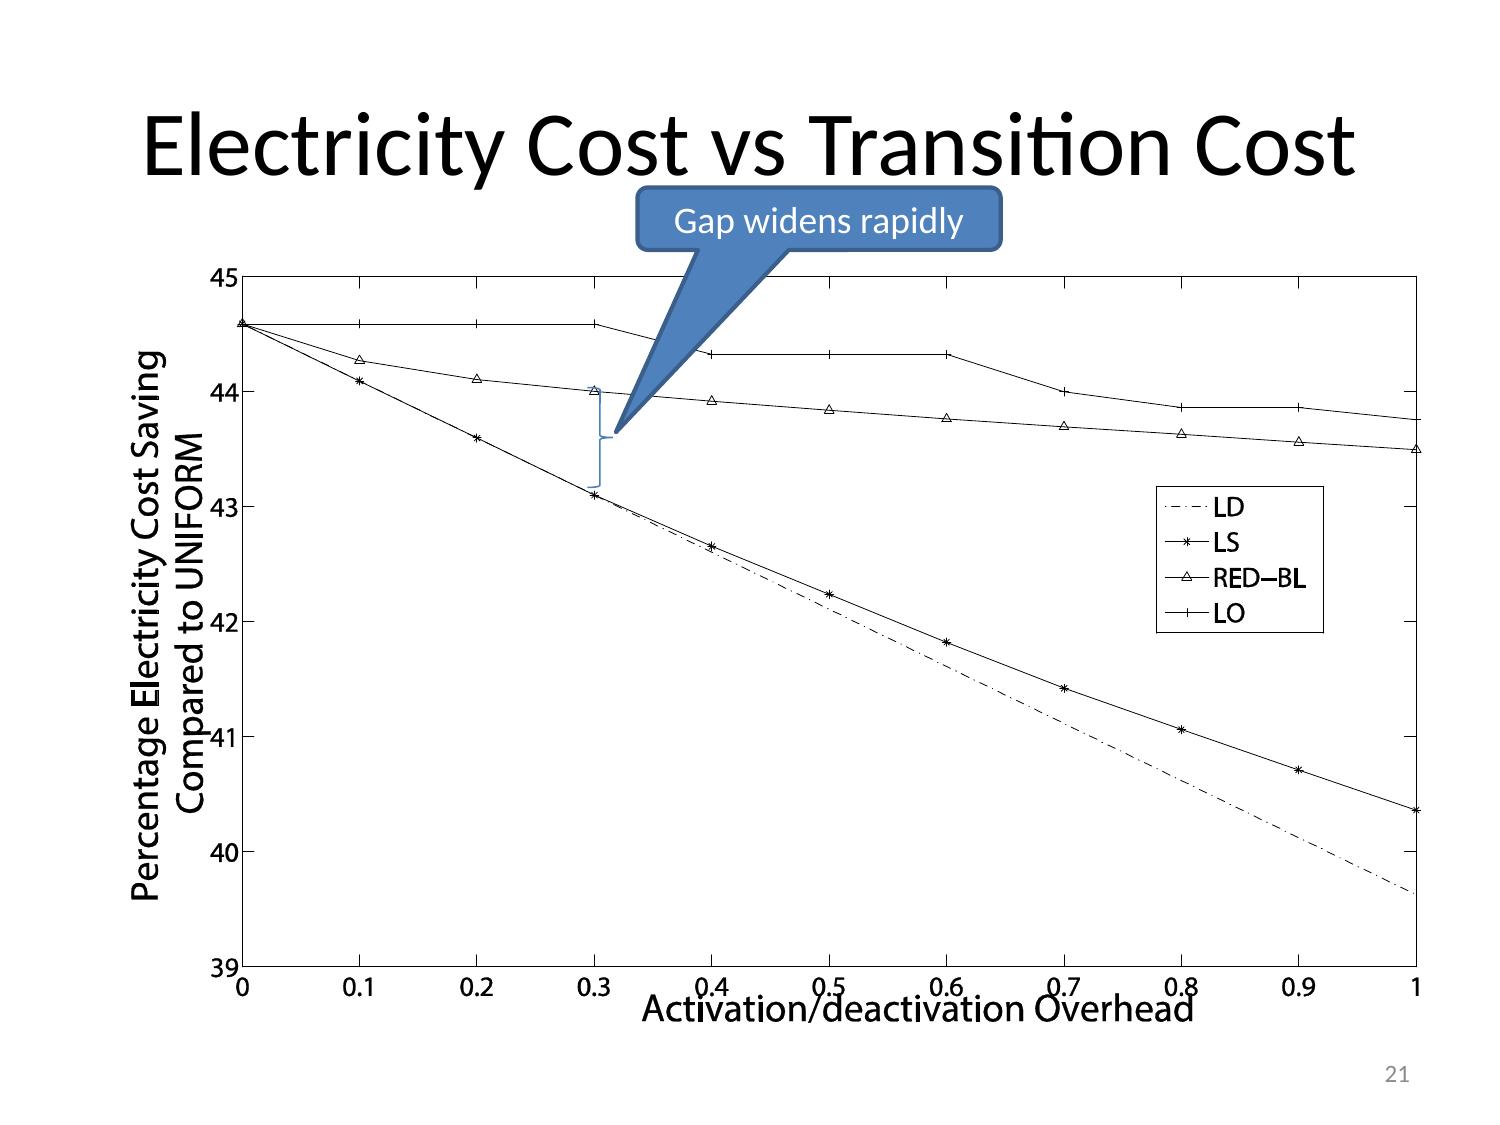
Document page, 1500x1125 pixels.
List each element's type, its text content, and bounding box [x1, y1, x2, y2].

slide_number 21 [1074, 1042, 1425, 1103]
title Electricity Cost vs Transition Cost [75, 45, 1425, 233]
text_box Gap widens rapidly [635, 185, 1003, 260]
picture [124, 262, 1426, 1032]
